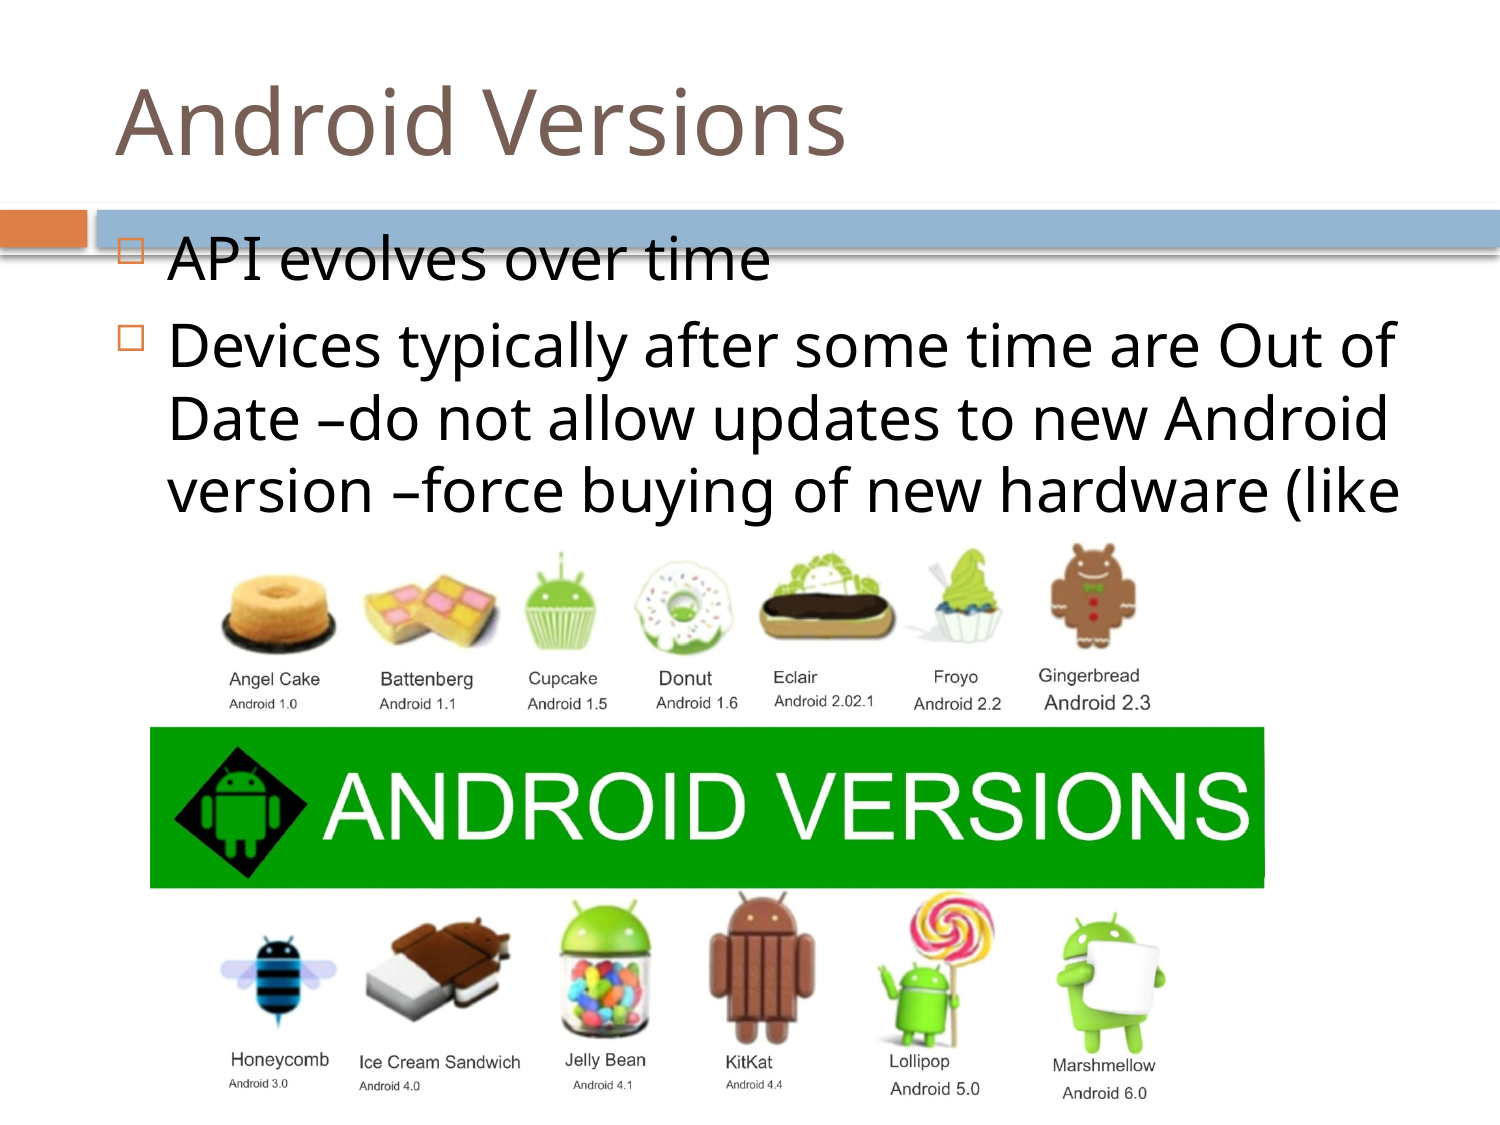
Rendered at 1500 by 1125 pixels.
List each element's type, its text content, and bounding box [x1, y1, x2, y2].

picture [149, 537, 1265, 1099]
title Android Versions [100, 37, 1438, 200]
list API evolves over time Devices typically after some time are Out of Date –do not allow updates to new Android version –force buying of new hardware (like Apple) [99, 212, 1438, 950]
